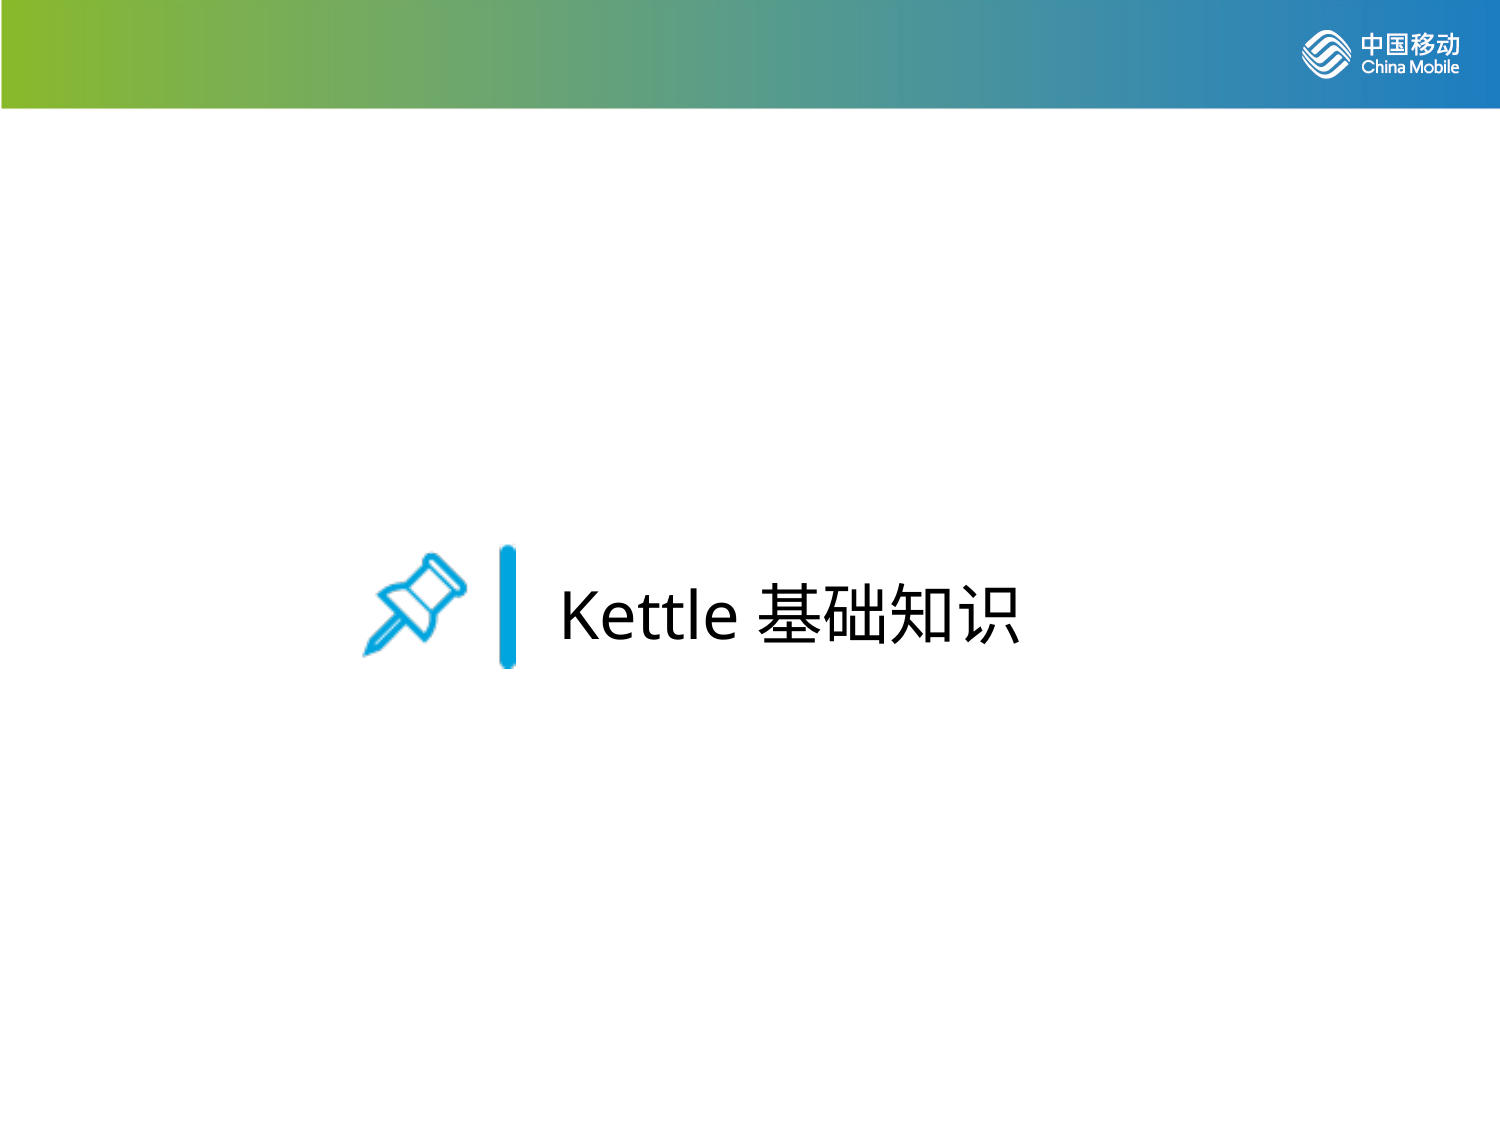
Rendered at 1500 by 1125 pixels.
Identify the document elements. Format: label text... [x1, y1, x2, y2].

text_box Kettle基础知识 [551, 557, 1500, 660]
picture [0, 0, 1500, 1125]
